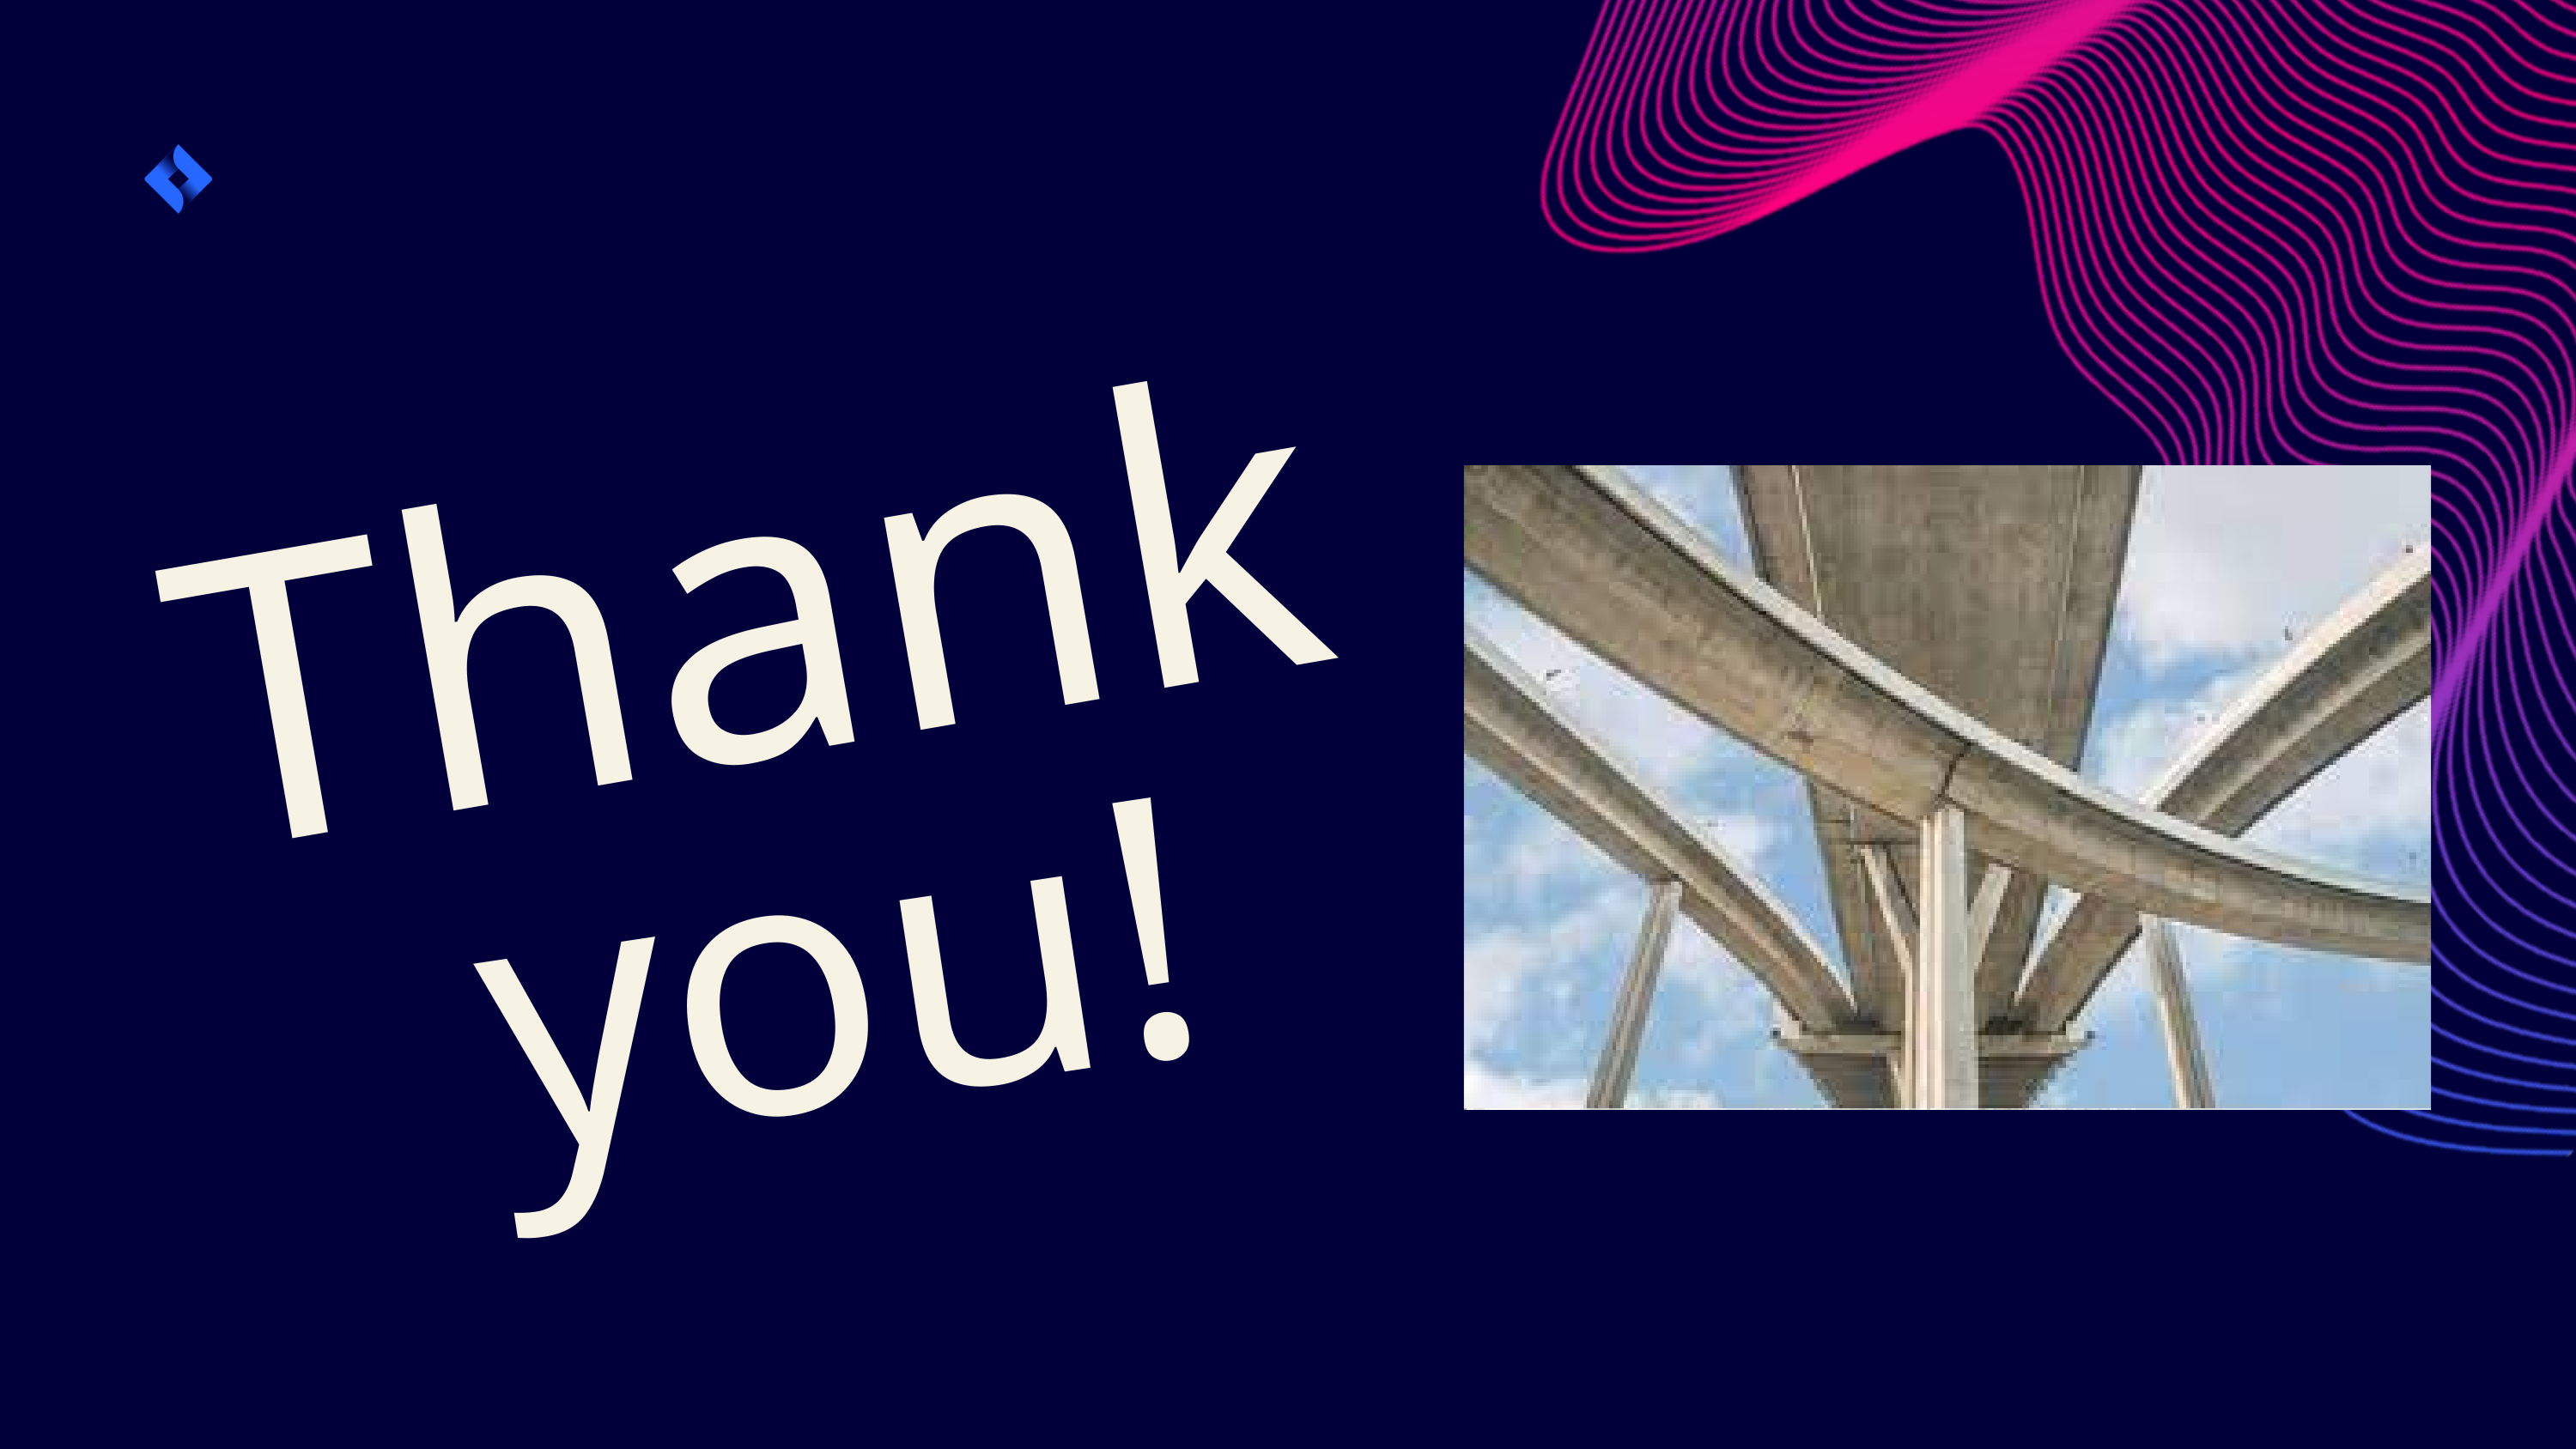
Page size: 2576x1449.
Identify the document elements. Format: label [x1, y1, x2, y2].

text_box [0, 271, 1526, 1304]
picture [144, 144, 212, 215]
picture [1372, 0, 2576, 1246]
